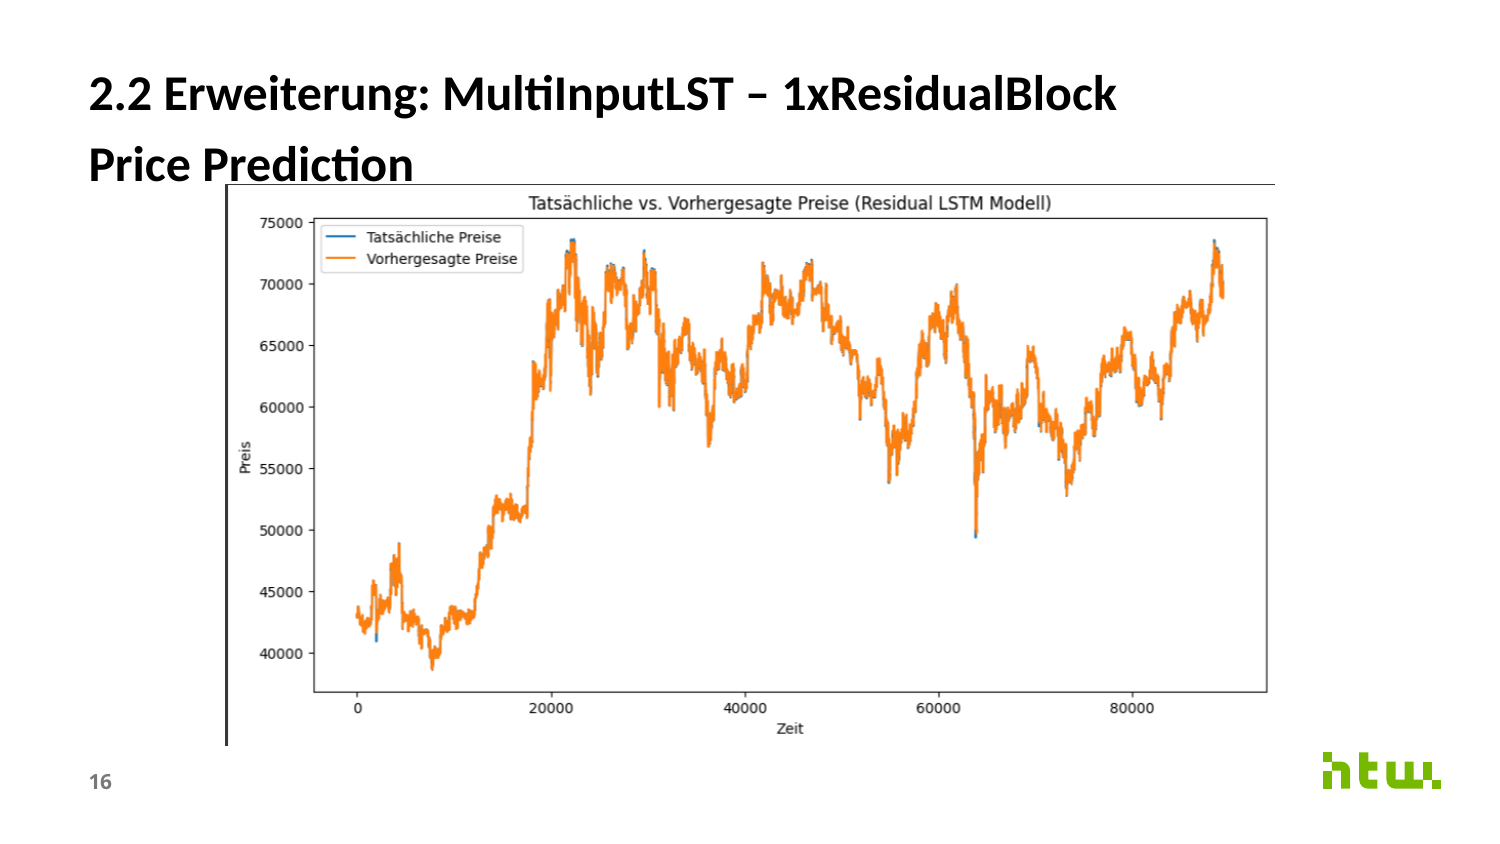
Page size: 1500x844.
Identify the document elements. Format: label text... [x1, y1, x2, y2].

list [225, 184, 1275, 746]
slide_number 16 [88, 768, 373, 799]
title 2.2 Erweiterung: MultiInputLST – 1xResidualBlock Price Prediction [88, 50, 1458, 265]
